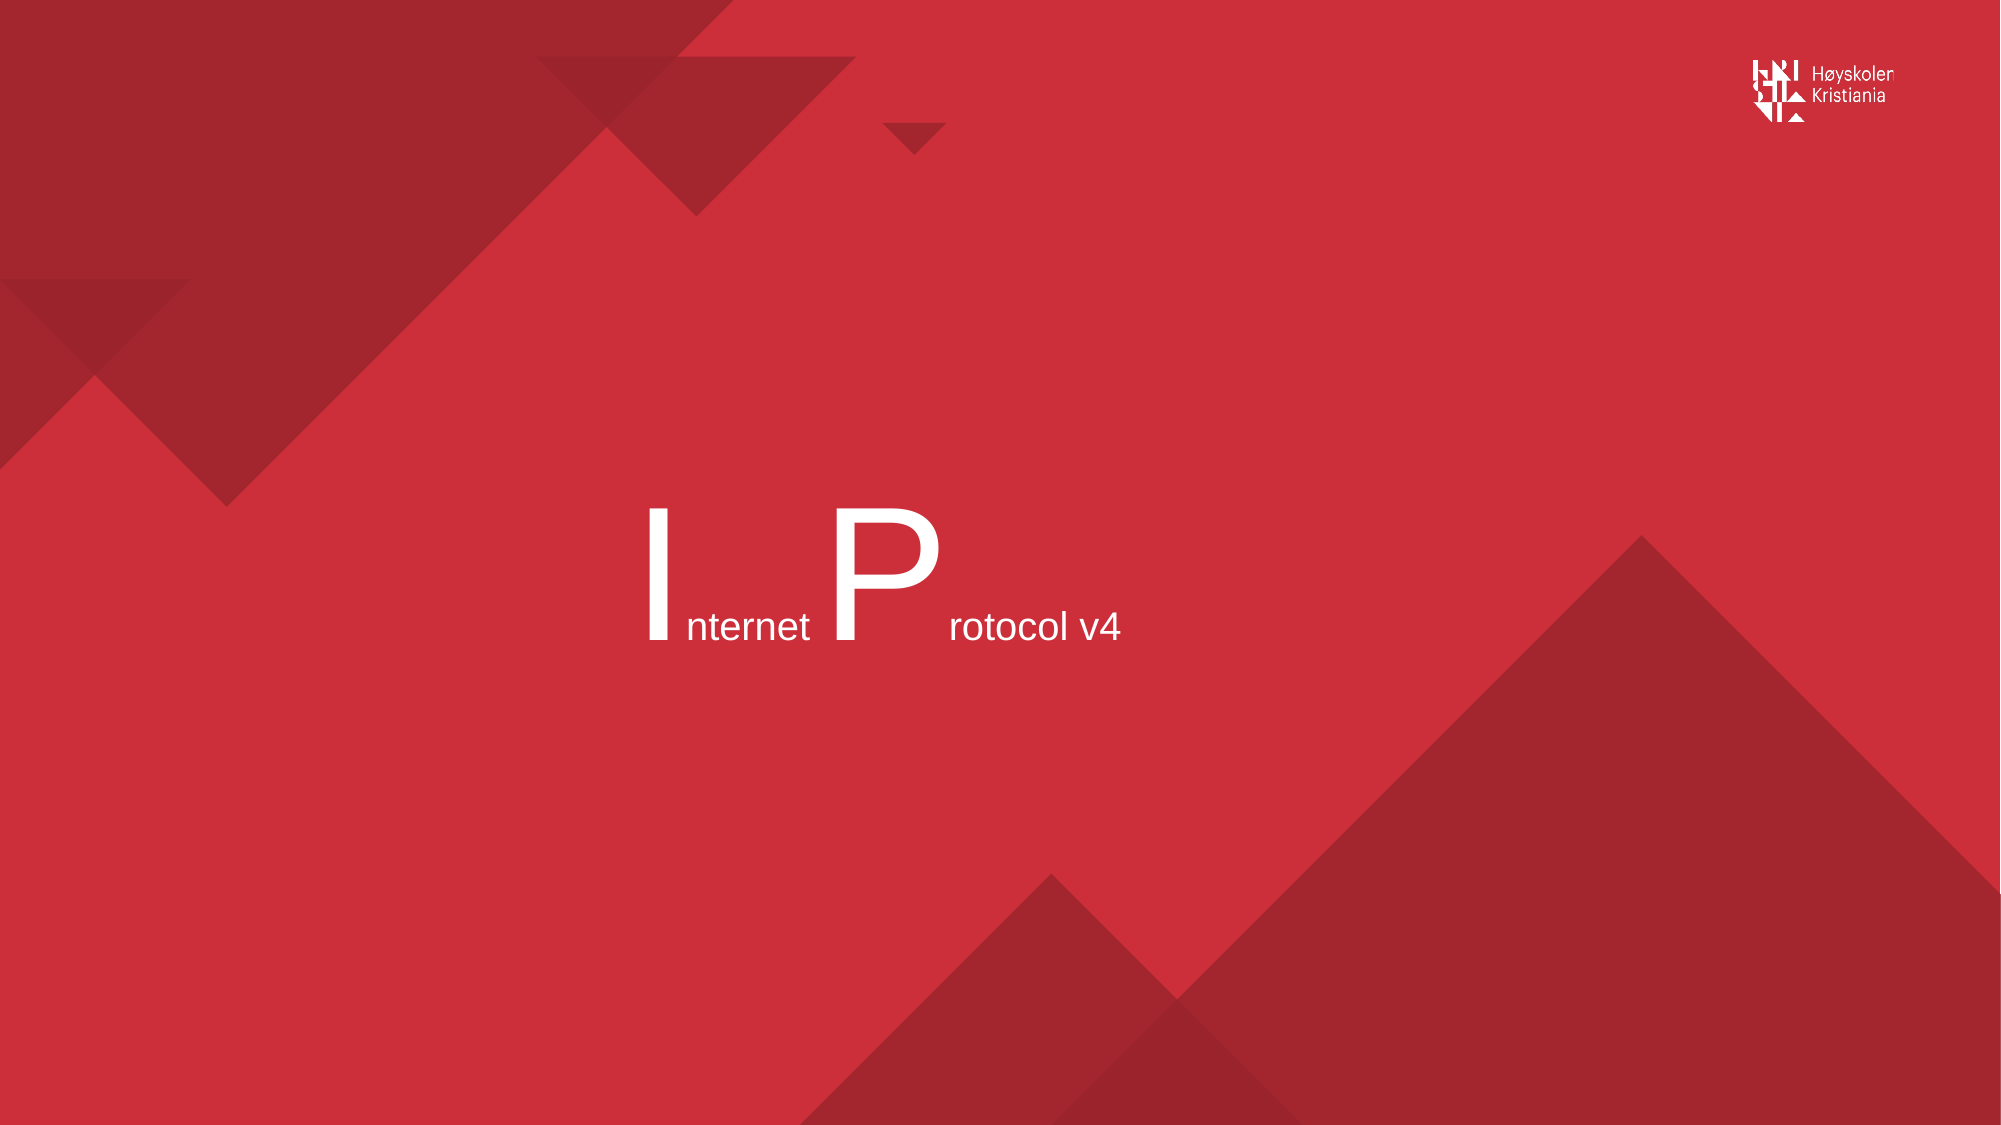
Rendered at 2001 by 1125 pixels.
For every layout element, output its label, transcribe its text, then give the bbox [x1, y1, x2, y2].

title Internet Protocol v4 [617, 467, 2000, 692]
